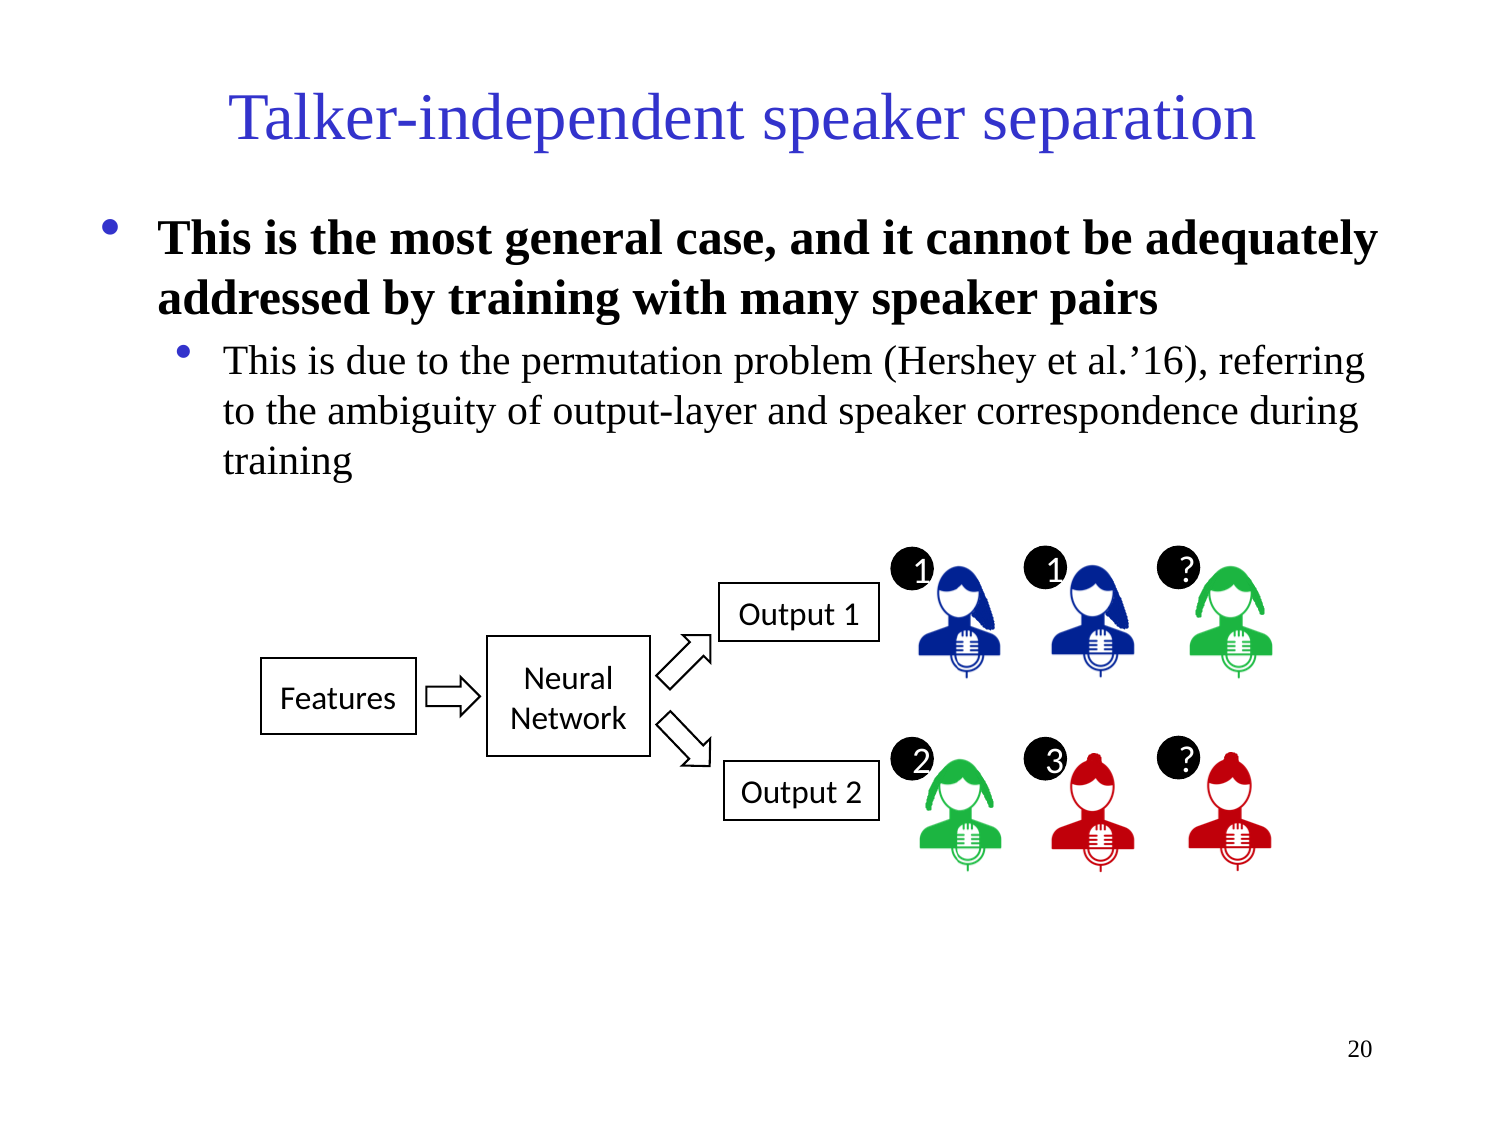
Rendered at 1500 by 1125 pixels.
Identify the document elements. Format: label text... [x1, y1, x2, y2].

title Talker-independent speaker separation [87, 62, 1400, 163]
list This is the most general case, and it cannot be adequately addressed by training with many speaker pairs This is due to the permutation problem (Hershey et al.’16), referring to the ambiguity of output-layer and speaker correspondence during training [85, 196, 1414, 952]
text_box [260, 546, 1279, 876]
slide_number 20 [1074, 1024, 1388, 1101]
